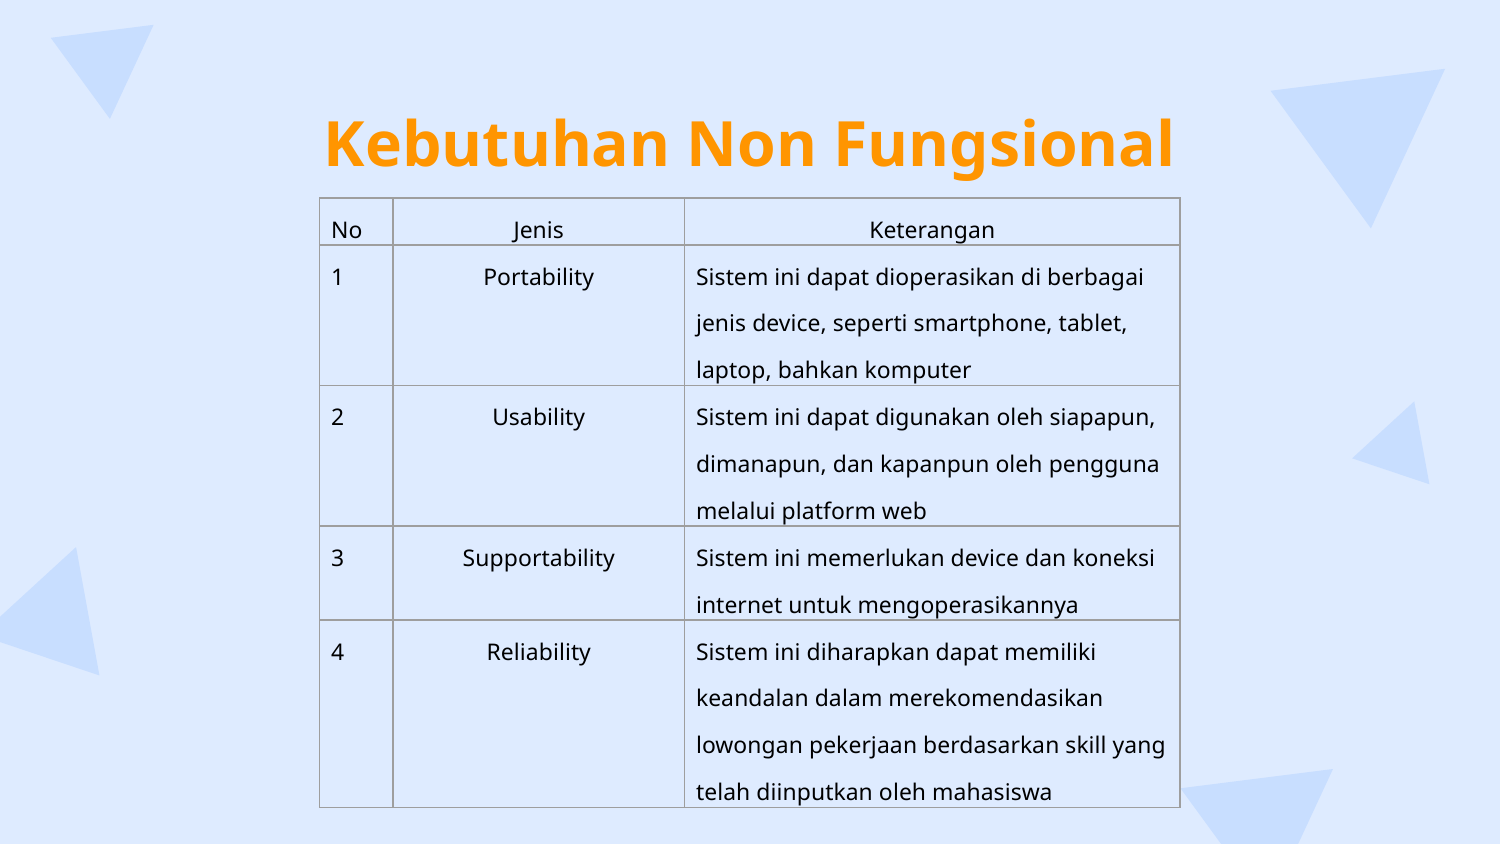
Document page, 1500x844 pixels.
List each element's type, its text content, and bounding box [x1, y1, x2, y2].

table_cell 3 [320, 527, 392, 619]
table_cell Sistem ini dapat dioperasikan di berbagai jenis device, seperti smartphone, tablet, laptop, bahkan komputer [685, 246, 1179, 385]
table_cell Sistem ini dapat digunakan oleh siapapun, dimanapun, dan kapanpun oleh pengguna melalui platform web [685, 386, 1179, 525]
table_cell Sistem ini diharapkan dapat memiliki keandalan dalam merekomendasikan lowongan pekerjaan berdasarkan skill yang telah diinputkan oleh mahasiswa [685, 621, 1179, 807]
table_cell 4 [320, 621, 392, 807]
table_header No [320, 199, 392, 244]
table_cell 2 [320, 386, 392, 525]
table_cell Sistem ini memerlukan device dan koneksi internet untuk mengoperasikannya [685, 527, 1179, 619]
table_header Keterangan [685, 199, 1179, 244]
table_cell Supportability [394, 527, 684, 619]
table_cell Usability [394, 386, 684, 525]
title Kebutuhan Non Fungsional [116, 88, 1383, 182]
table_header Jenis [394, 199, 684, 244]
table_cell Portability [394, 246, 684, 385]
table_cell 1 [320, 246, 392, 385]
table_cell Reliability [394, 621, 684, 807]
